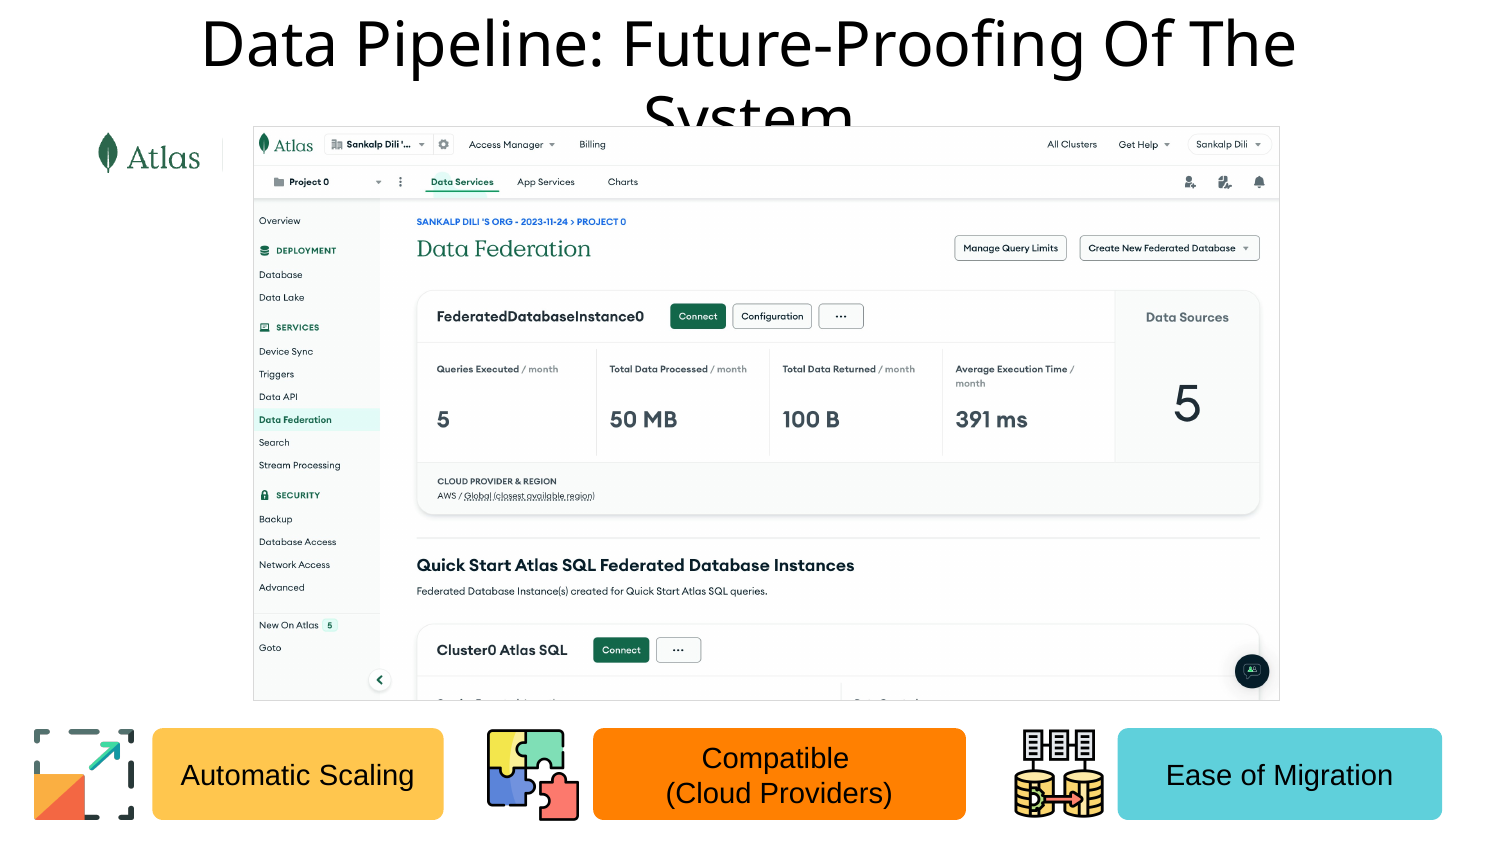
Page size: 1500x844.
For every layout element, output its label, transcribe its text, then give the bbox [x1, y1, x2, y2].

title Data Pipeline: Future-Proofing Of The System [75, 39, 1425, 119]
picture [34, 728, 134, 820]
text_box Compatible (Cloud Providers) [593, 728, 966, 820]
text_box Ease of Migration [1117, 728, 1443, 820]
picture [487, 728, 579, 821]
picture [86, 116, 223, 186]
picture [252, 125, 1280, 701]
picture [1012, 728, 1105, 820]
text_box Automatic Scaling [152, 728, 444, 820]
